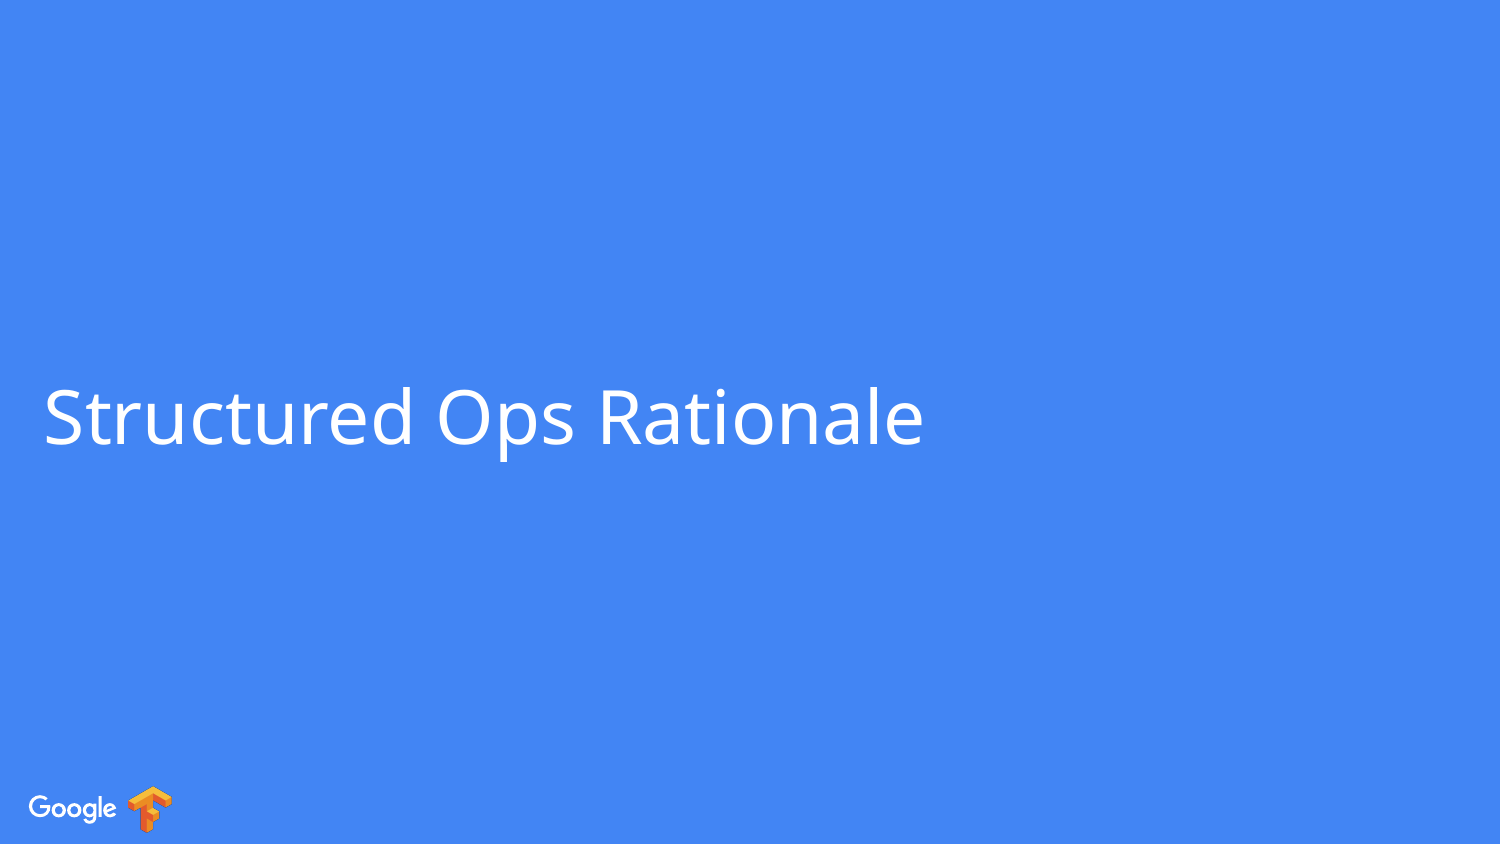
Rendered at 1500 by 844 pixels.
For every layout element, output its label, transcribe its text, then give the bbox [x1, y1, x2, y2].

picture [128, 786, 172, 833]
title Structured Ops Rationale [28, 115, 1446, 714]
